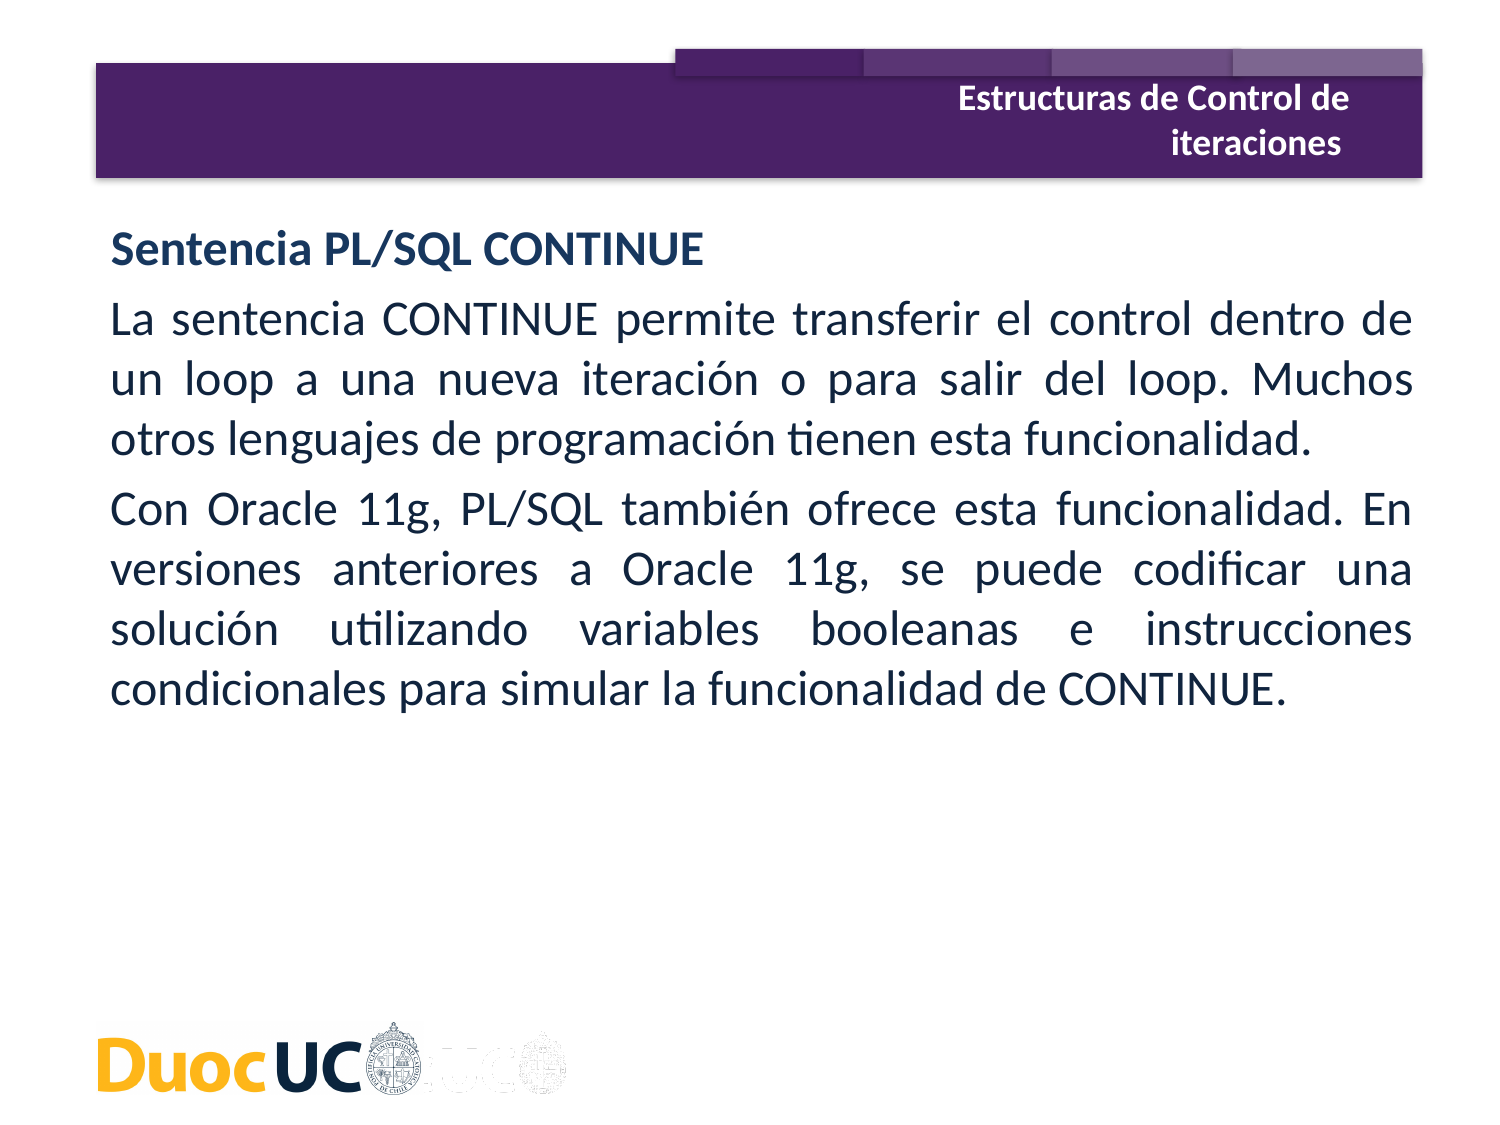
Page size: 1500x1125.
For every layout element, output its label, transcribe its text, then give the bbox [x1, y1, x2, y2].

text_box Estructuras de Control de iteraciones [837, 65, 1366, 171]
picture [96, 1021, 566, 1095]
list Sentencia PL/SQL CONTINUE La sentencia CONTINUE permite transferir el control dentro de un loop a una nueva iteración o para salir del loop. Muchos otros lenguajes de programación tienen esta funcionalidad. Con Oracle 11g, PL/SQL también ofrece esta funcionalidad. En versiones anteriores a Oracle 11g, se puede codificar una solución utilizando variables booleanas e instrucciones condicionales para simular la funcionalidad de CONTINUE. [95, 208, 1430, 951]
